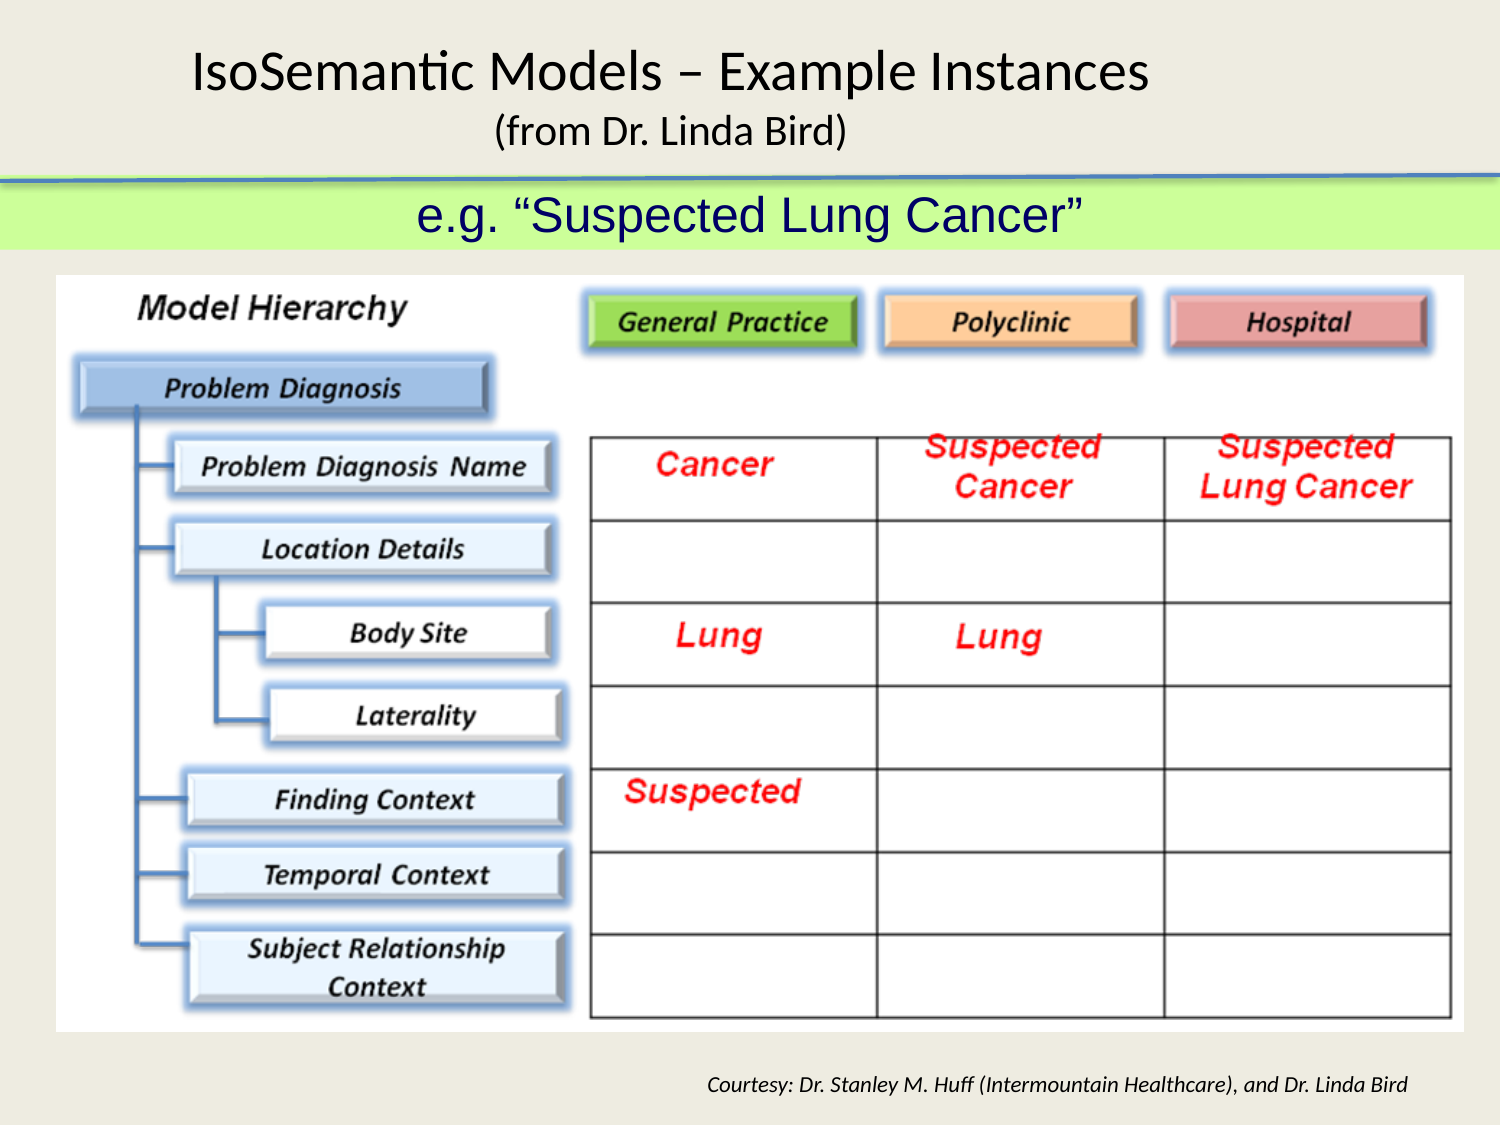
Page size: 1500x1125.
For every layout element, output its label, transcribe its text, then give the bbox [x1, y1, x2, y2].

picture [55, 274, 1465, 1032]
text_box e.g. “Suspected Lung Cancer” [0, 188, 1500, 250]
text_box Courtesy: Dr. Stanley M. Huff (Intermountain Healthcare), and Dr. Linda Bird [692, 1061, 1456, 1104]
title IsoSemantic Models – Example Instances (from Dr. Linda Bird) [13, 24, 1329, 163]
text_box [0, 174, 1500, 182]
